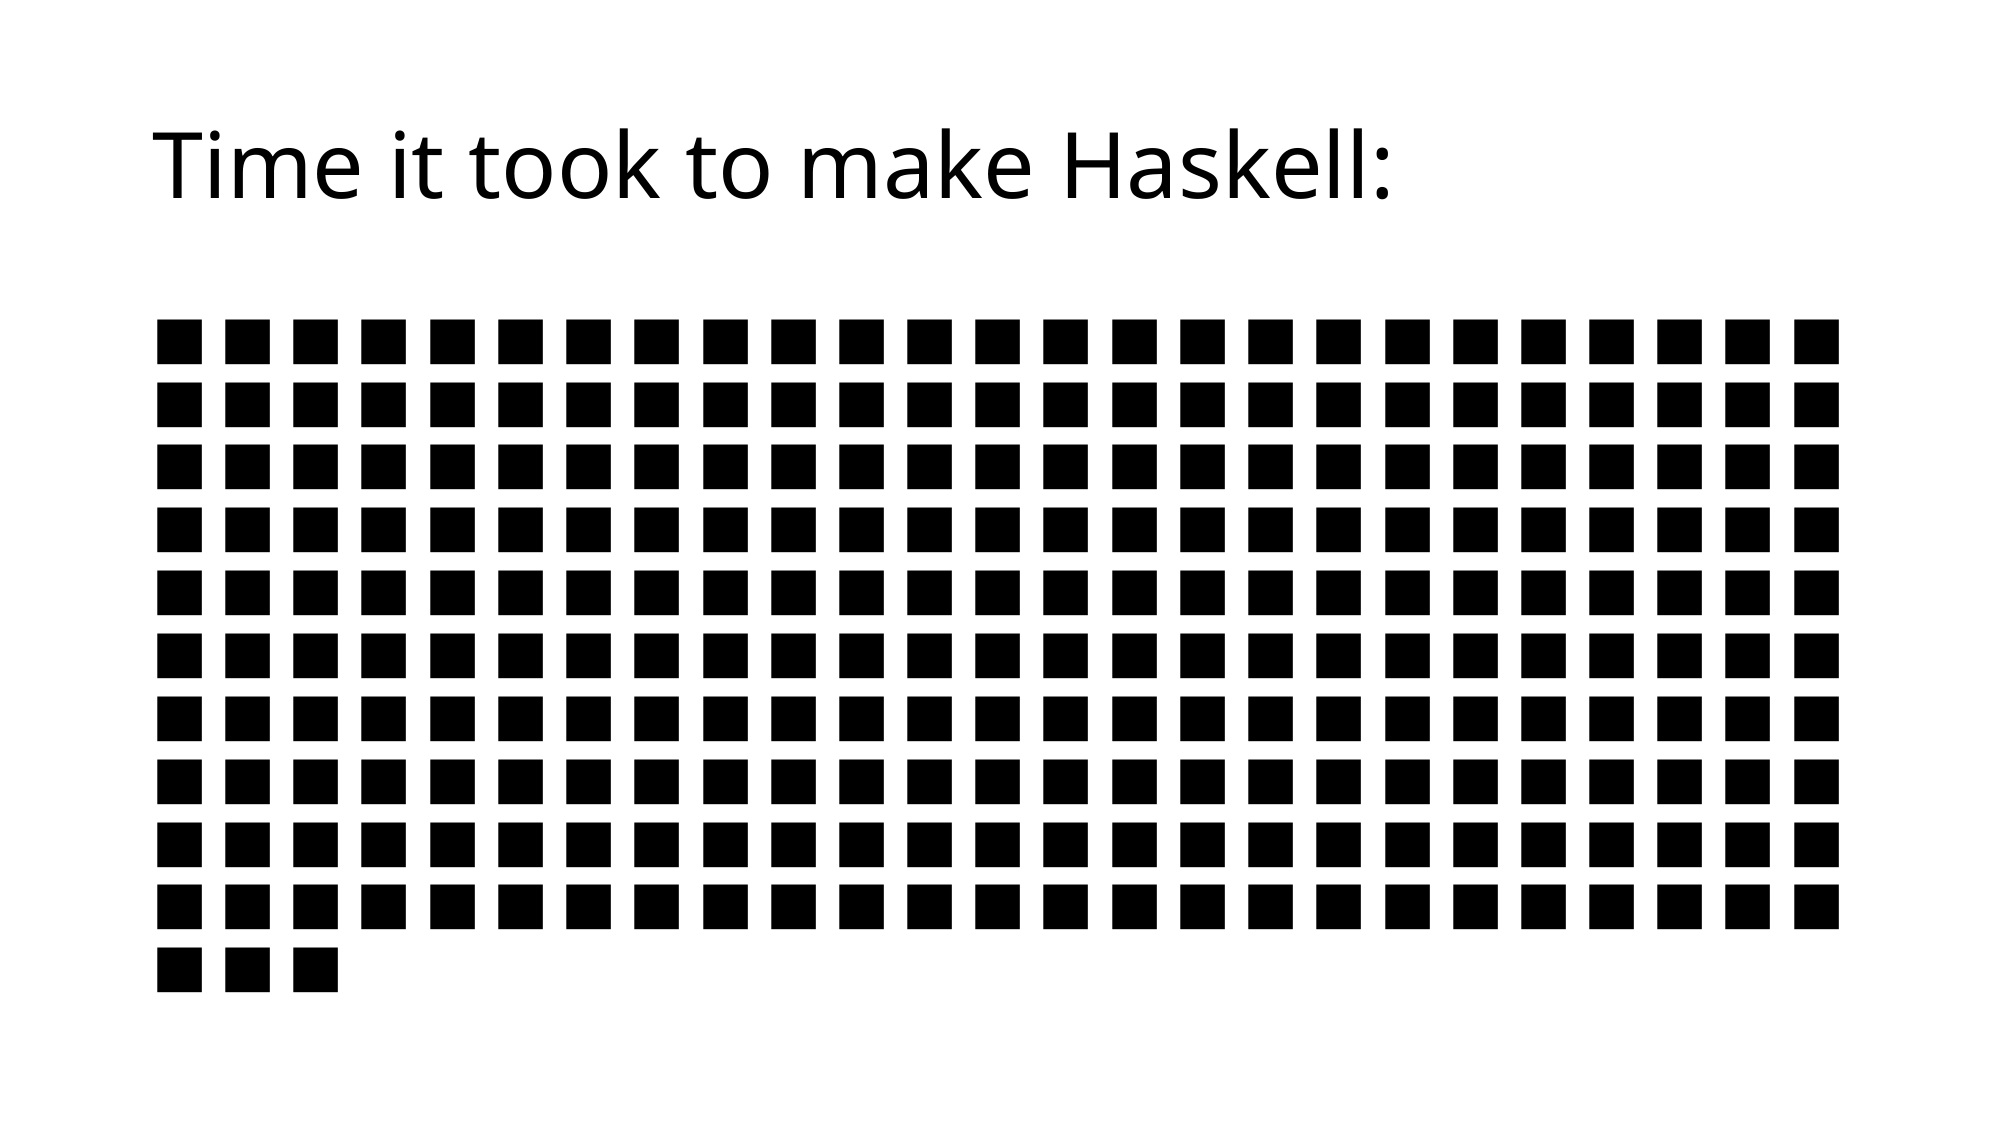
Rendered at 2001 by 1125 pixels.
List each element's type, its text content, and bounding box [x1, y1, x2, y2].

title Time it took to make Haskell: [137, 59, 1863, 278]
list ■ ■ ■ ■ ■ ■ ■ ■ ■ ■ ■ ■ ■ ■ ■ ■ ■ ■ ■ ■ ■ ■ ■ ■ ■ ■ ■ ■ ■ ■ ■ ■ ■ ■ ■ ■ ■ ■ ■ ■ ■ ■ ■ ■ ■ ■ ■ ■ ■ ■ ■ ■ ■ ■ ■ ■ ■ ■ ■ ■ ■ ■ ■ ■ ■ ■ ■ ■ ■ ■ ■ ■ ■ ■ ■ ■ ■ ■ ■ ■ ■ ■ ■ ■ ■ ■ ■ ■ ■ ■ ■ ■ ■ ■ ■ ■ ■ ■ ■ ■ ■ ■ ■ ■ ■ ■ ■ ■ ■ ■ ■ ■ ■ ■ ■ ■ ■ ■ ■ ■ ■ ■ ■ ■ ■ ■ ■ ■ ■ ■ ■ ■ ■ ■ ■ ■ ■ ■ ■ ■ ■ ■ ■ ■ ■ ■ ■ ■ ■ ■ ■ ■ ■ ■ ■ ■ ■ ■ ■ ■ ■ ■ ■ ■ ■ ■ ■ ■ ■ ■ ■ ■ ■ ■ ■ ■ ■ ■ ■ ■ ■ ■ ■ ■ ■ ■ ■ ■ ■ ■ ■ ■ ■ ■ ■ ■ ■ ■ ■ ■ ■ ■ ■ ■ ■ ■ ■ ■ ■ ■ ■ ■ ■ ■ ■ ■ ■ ■ ■ ■ ■ ■ ■ ■ ■ ■ ■ ■ ■ ■ ■ ■ ■ ■ ■ ■ ■ ■ ■ ■ ■ ■ ■ ■ ■ ■ ■ ■ ■ ■ ■ ■ ■ [137, 299, 1863, 1014]
